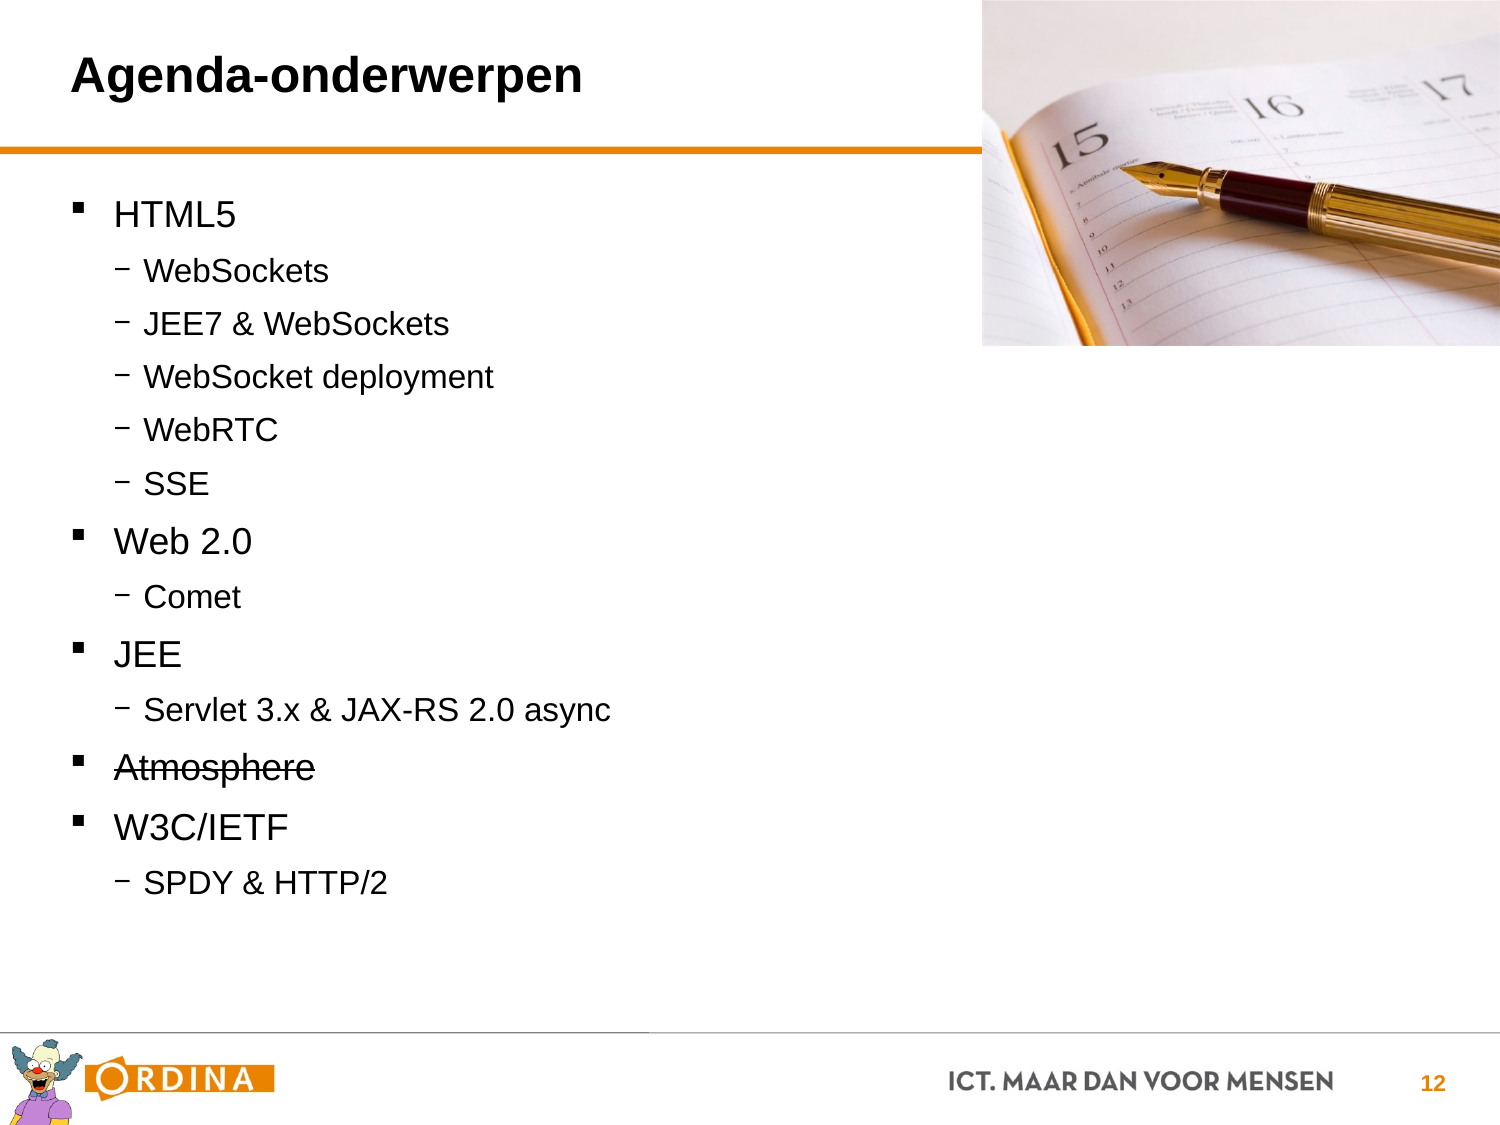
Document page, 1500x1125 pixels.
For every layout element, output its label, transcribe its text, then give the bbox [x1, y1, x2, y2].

picture [982, 0, 1500, 346]
slide_number 12 [1354, 1060, 1462, 1112]
picture [6, 1037, 279, 1125]
list HTML5 WebSockets JEE7 & WebSockets WebSocket deployment WebRTC SSE Web 2.0 Comet JEE Servlet 3.x & JAX-RS 2.0 async Atmosphere W3C/IETF SPDY & HTTP/2 [54, 182, 1462, 1003]
picture [941, 1061, 1340, 1100]
title Agenda-onderwerpen [54, 0, 980, 147]
